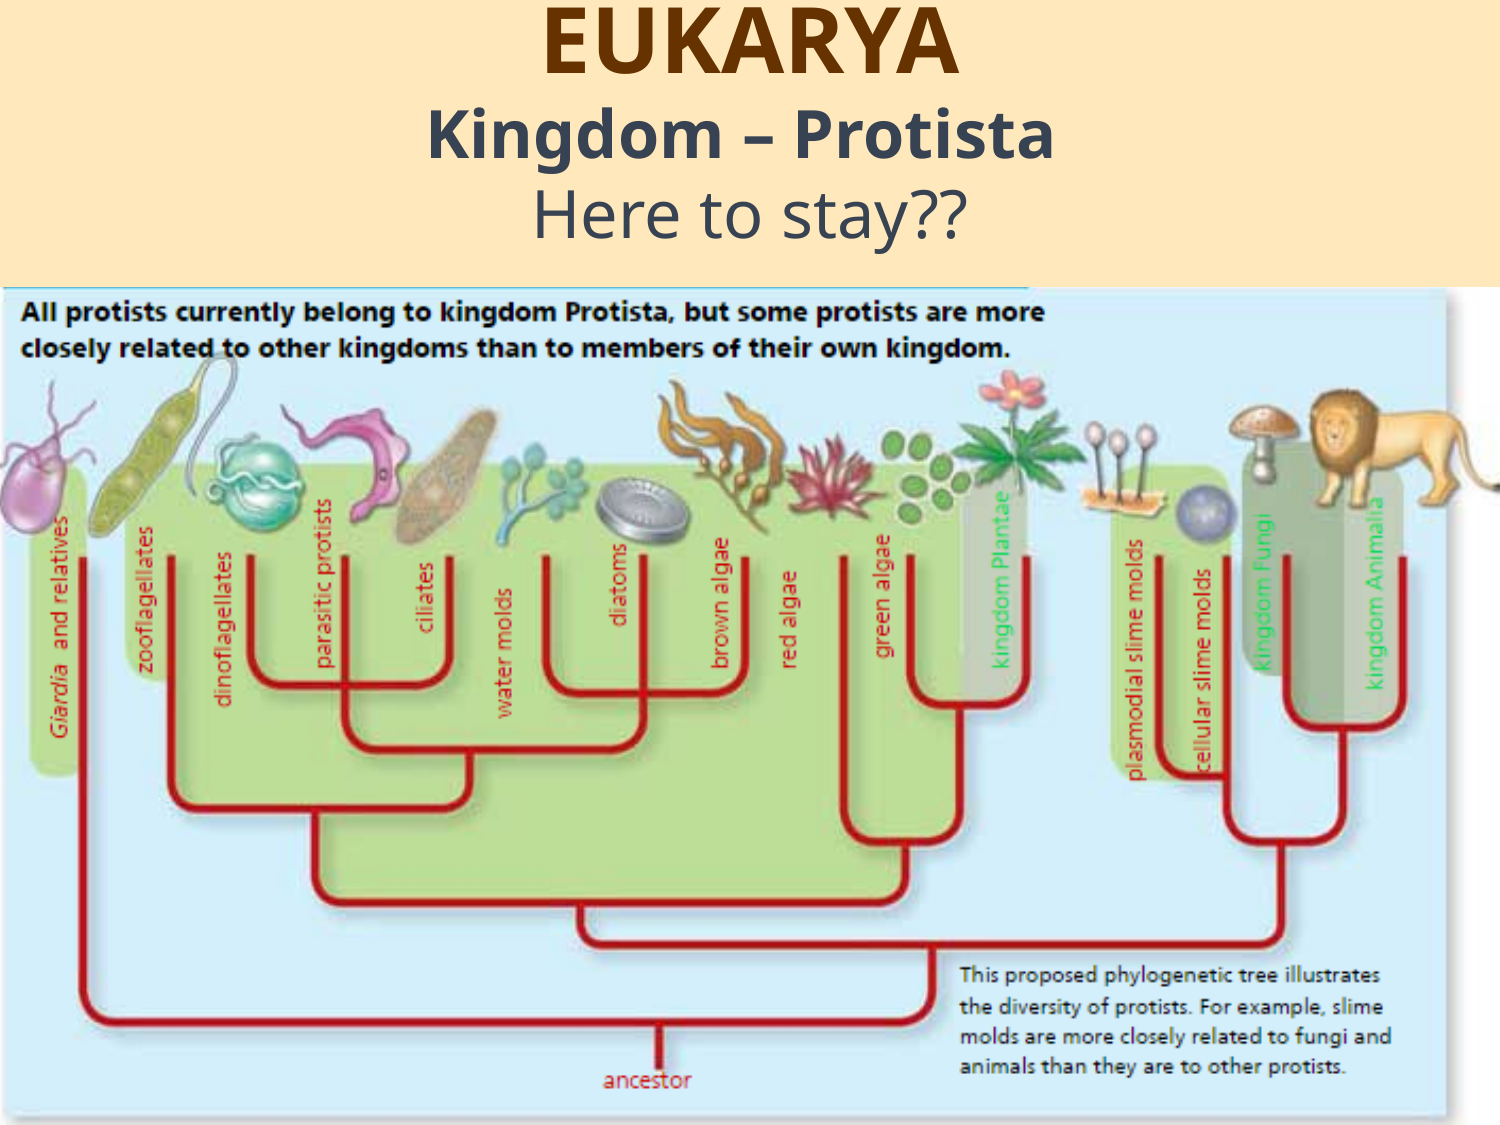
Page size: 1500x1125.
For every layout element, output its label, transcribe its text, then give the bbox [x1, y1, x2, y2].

picture [0, 287, 1500, 1125]
title EUKARYA Kingdom – Protista Here to stay?? [112, 23, 1388, 211]
